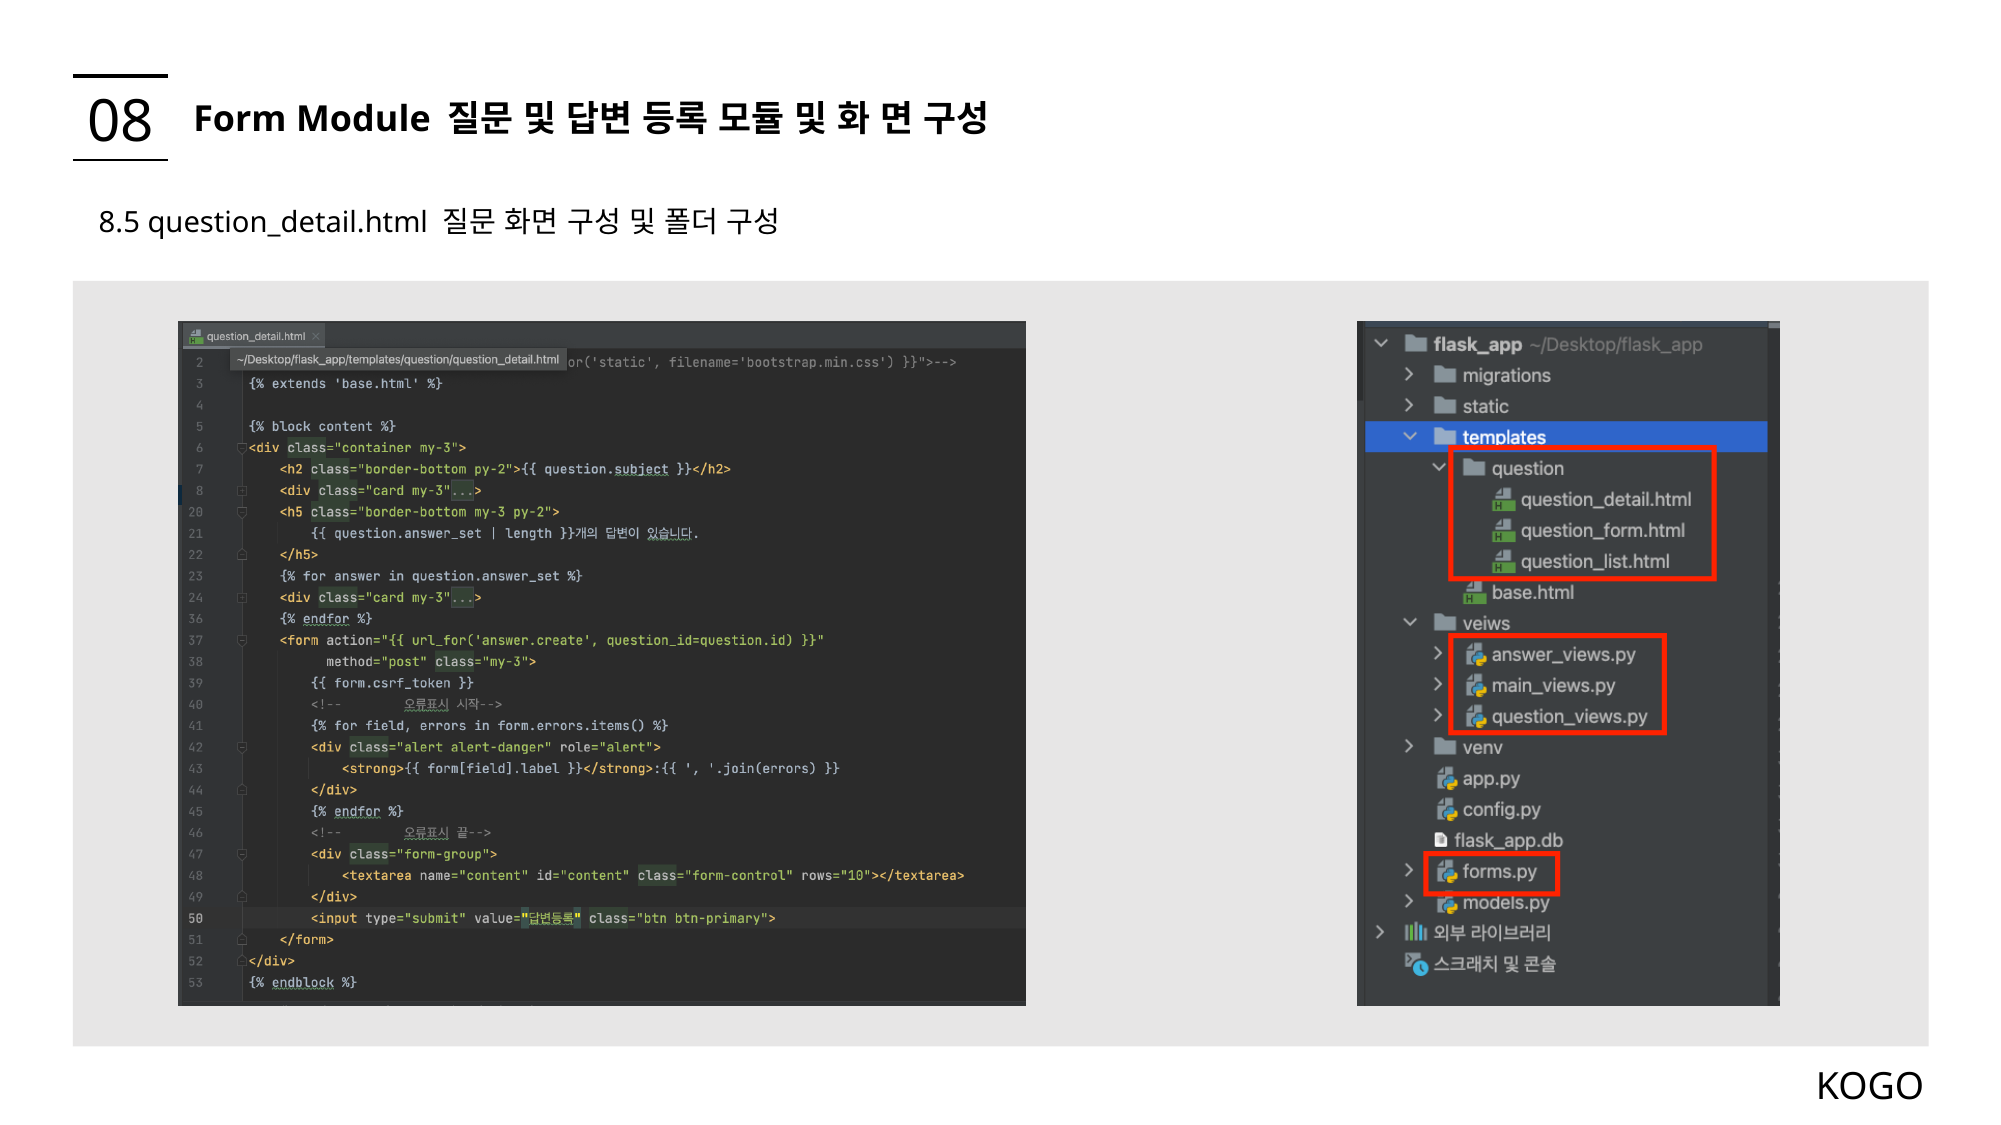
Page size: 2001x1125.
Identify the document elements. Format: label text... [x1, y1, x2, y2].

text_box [72, 76, 169, 162]
text_box 8.5 question_detail.html 질문 화면 구성 및 폴더 구성 [84, 196, 797, 247]
text_box [72, 280, 1930, 1047]
picture [1357, 321, 1780, 1006]
text_box Form Module 질문 및 답변 등록 모듈 및 화 면 구성 [178, 78, 1072, 161]
picture [178, 321, 1026, 1006]
